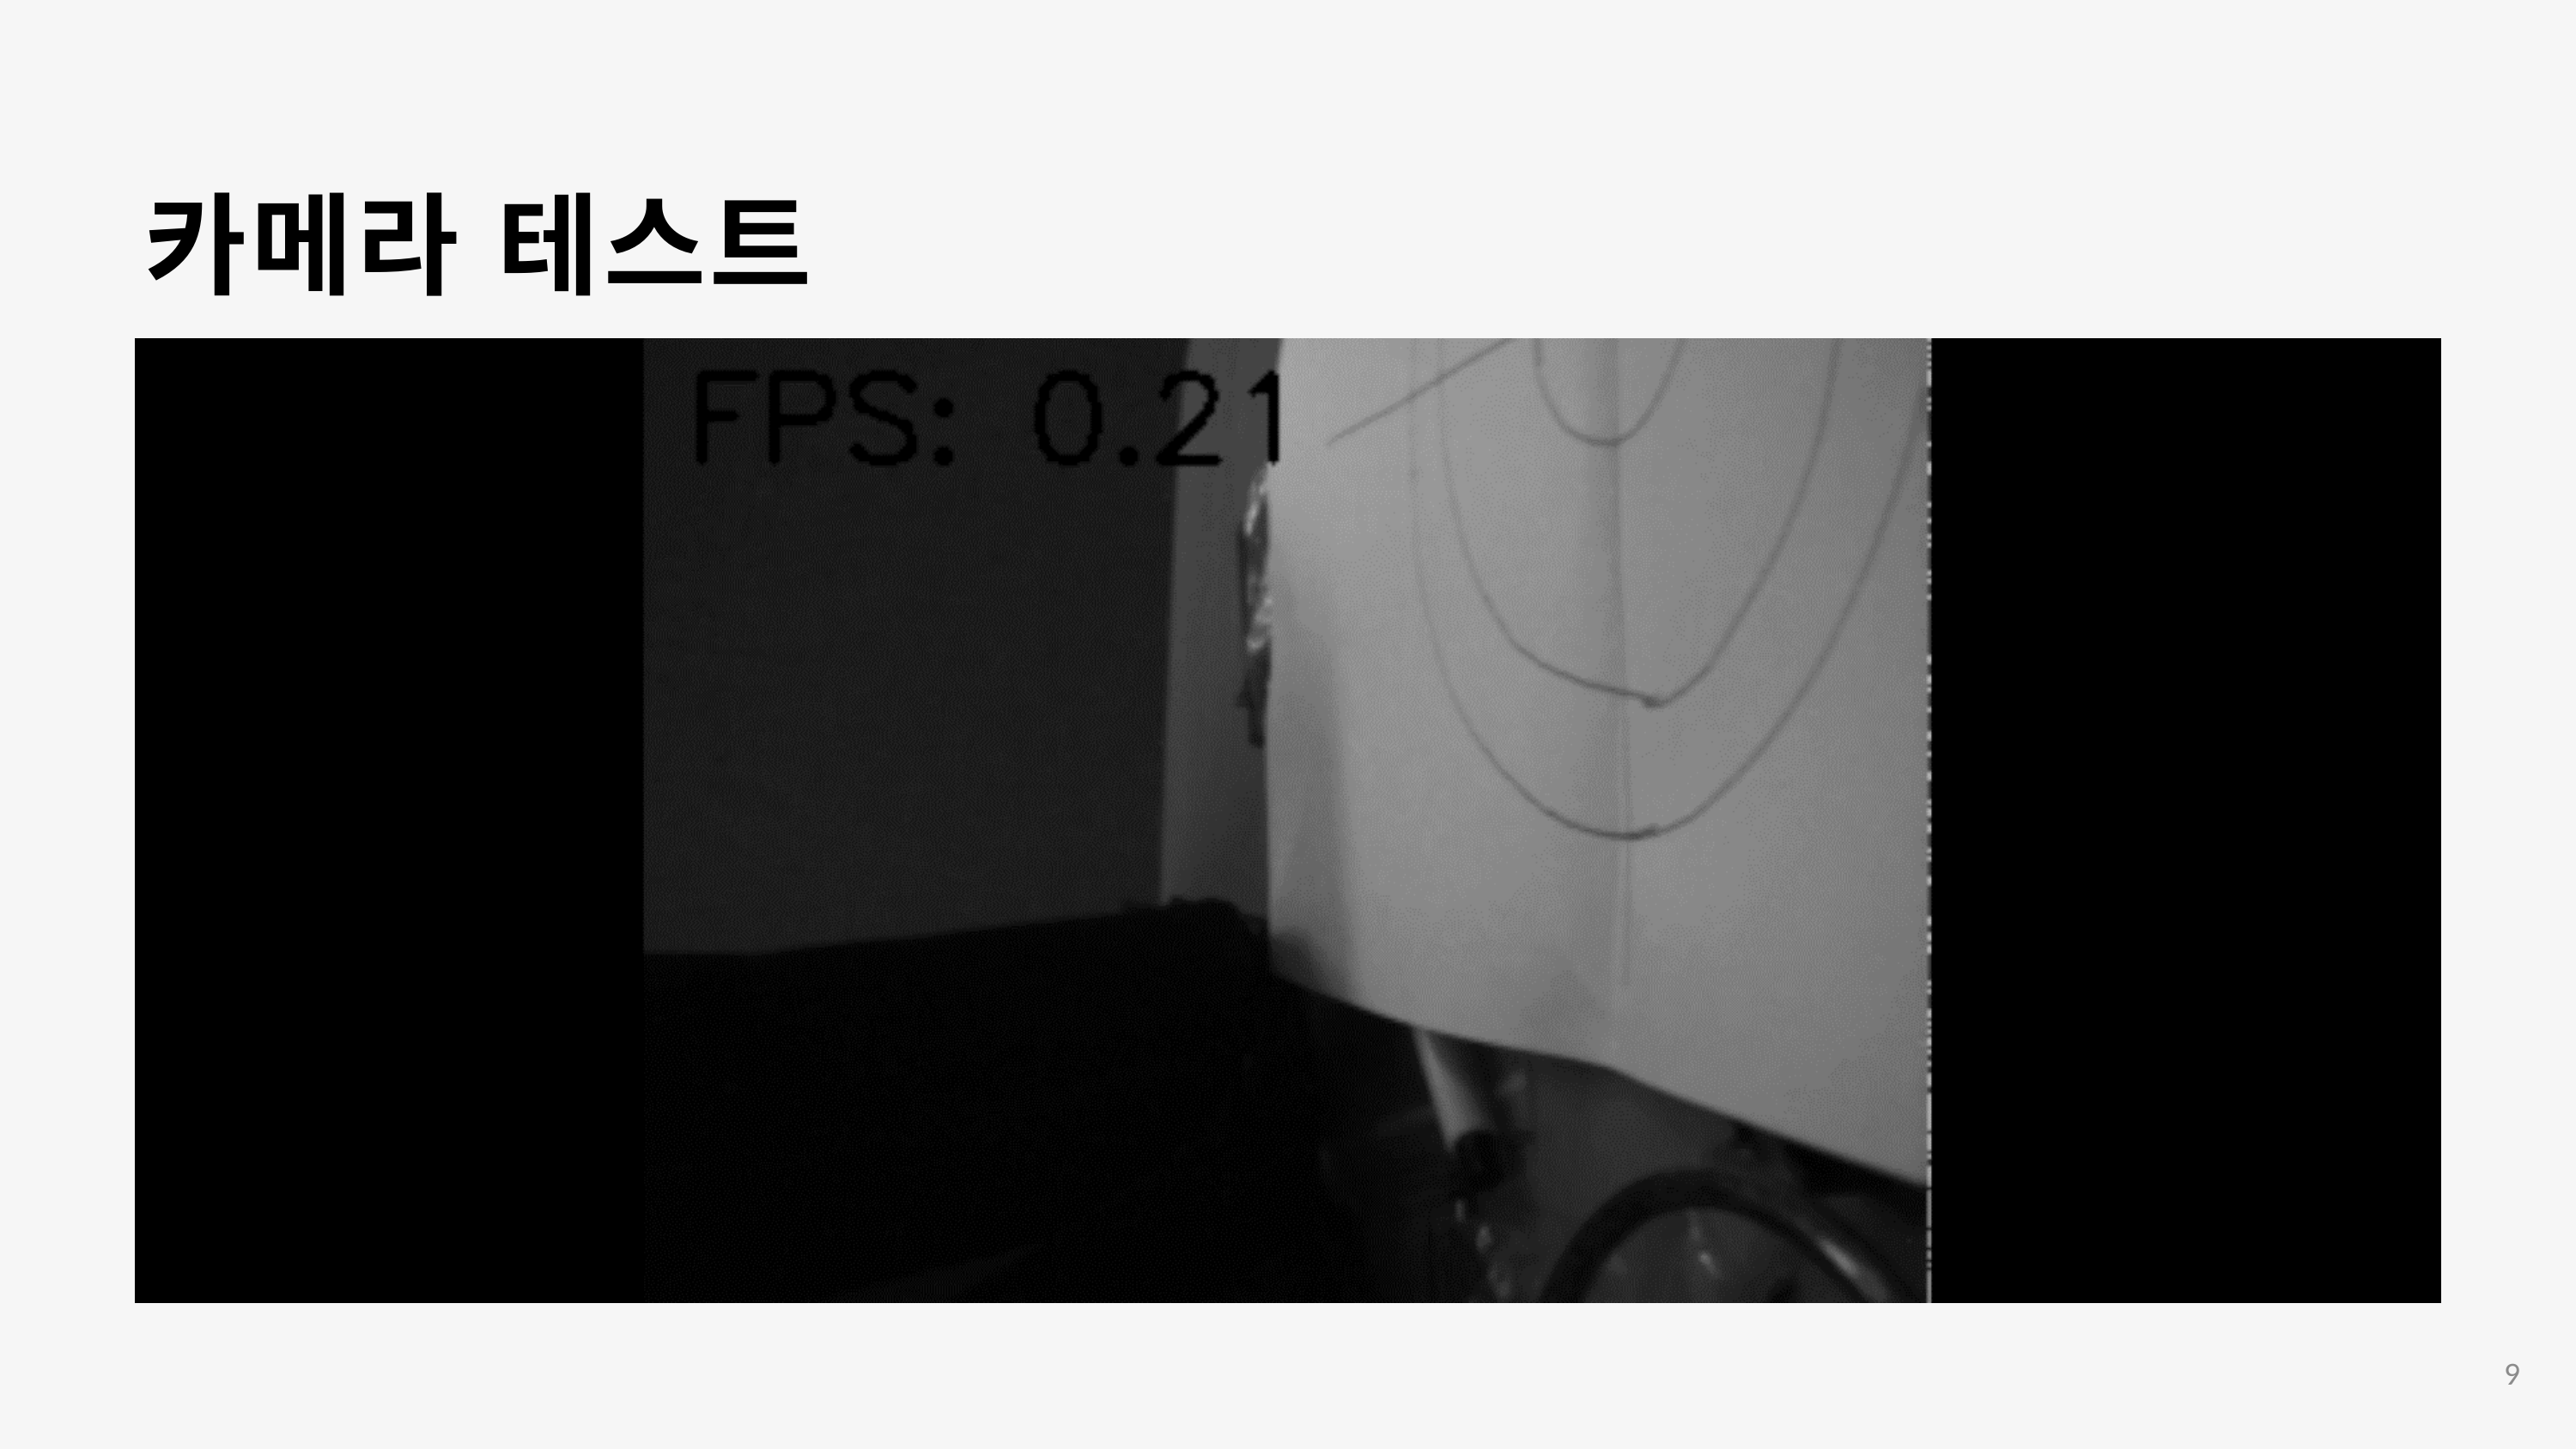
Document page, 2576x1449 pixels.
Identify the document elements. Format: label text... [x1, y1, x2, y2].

text_box 카메라 테스트 [144, 153, 1466, 309]
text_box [133, 337, 2442, 1304]
slide_number 9 [2200, 1336, 2533, 1410]
